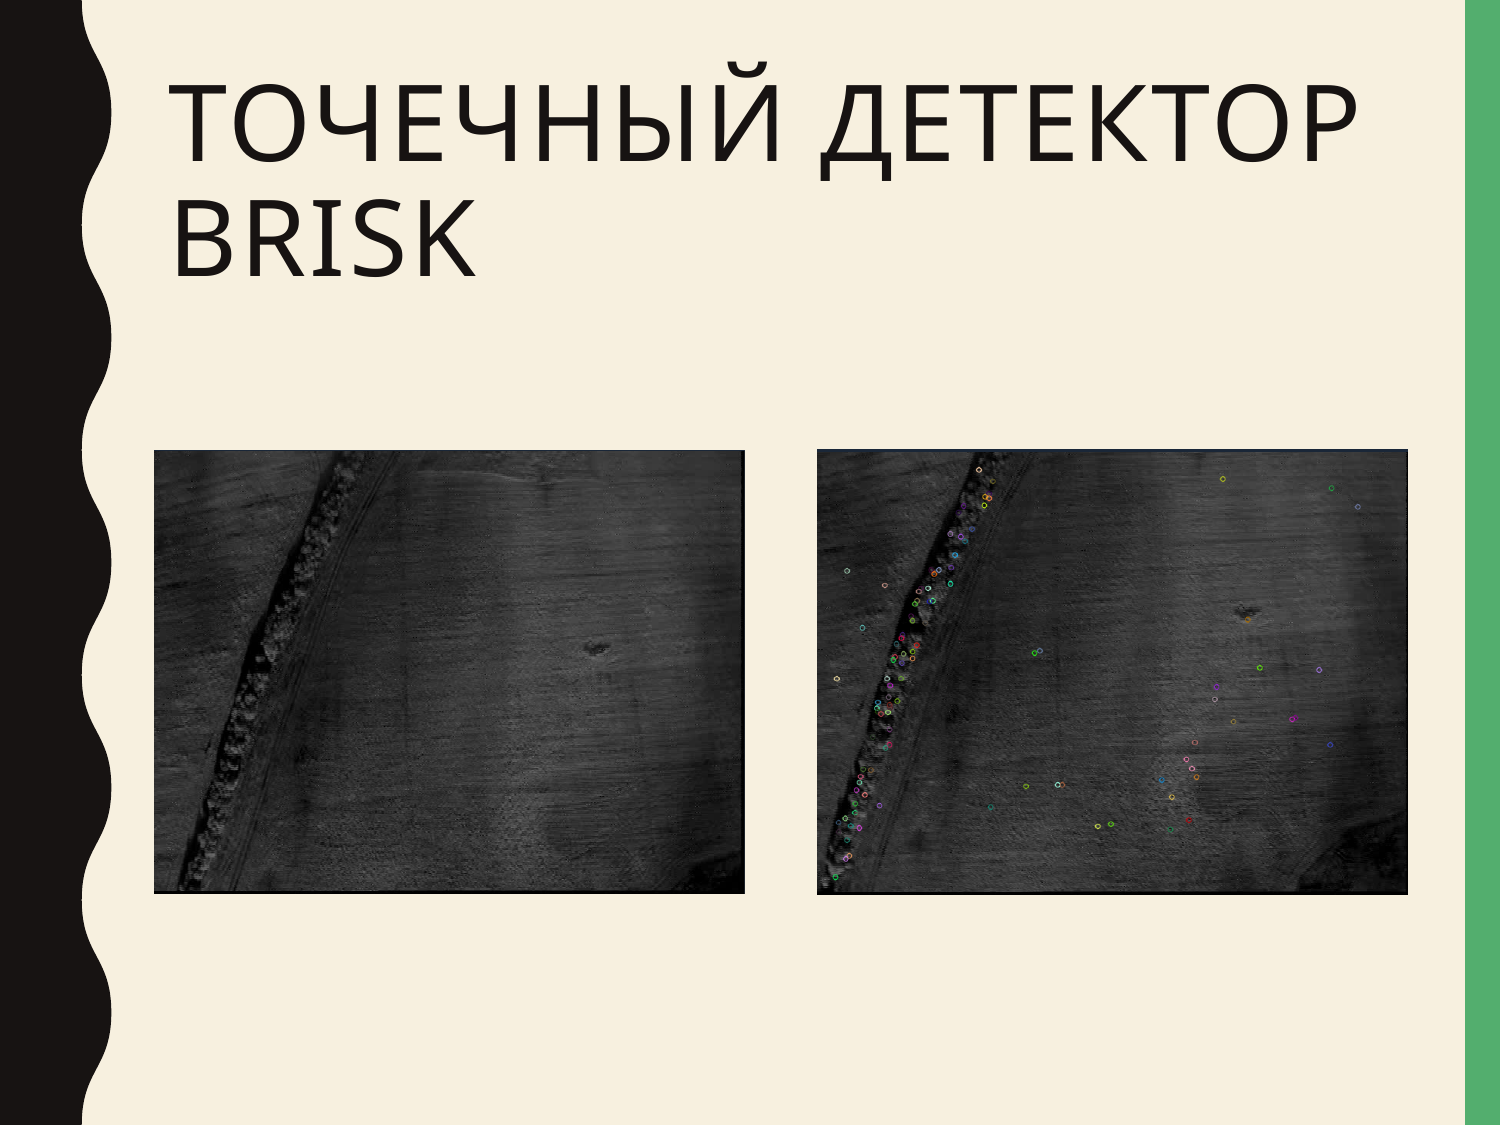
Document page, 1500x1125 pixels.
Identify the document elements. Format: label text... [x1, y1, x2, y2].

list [154, 450, 745, 894]
title Точечный детектор BRISK [154, 62, 1407, 308]
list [817, 449, 1408, 895]
